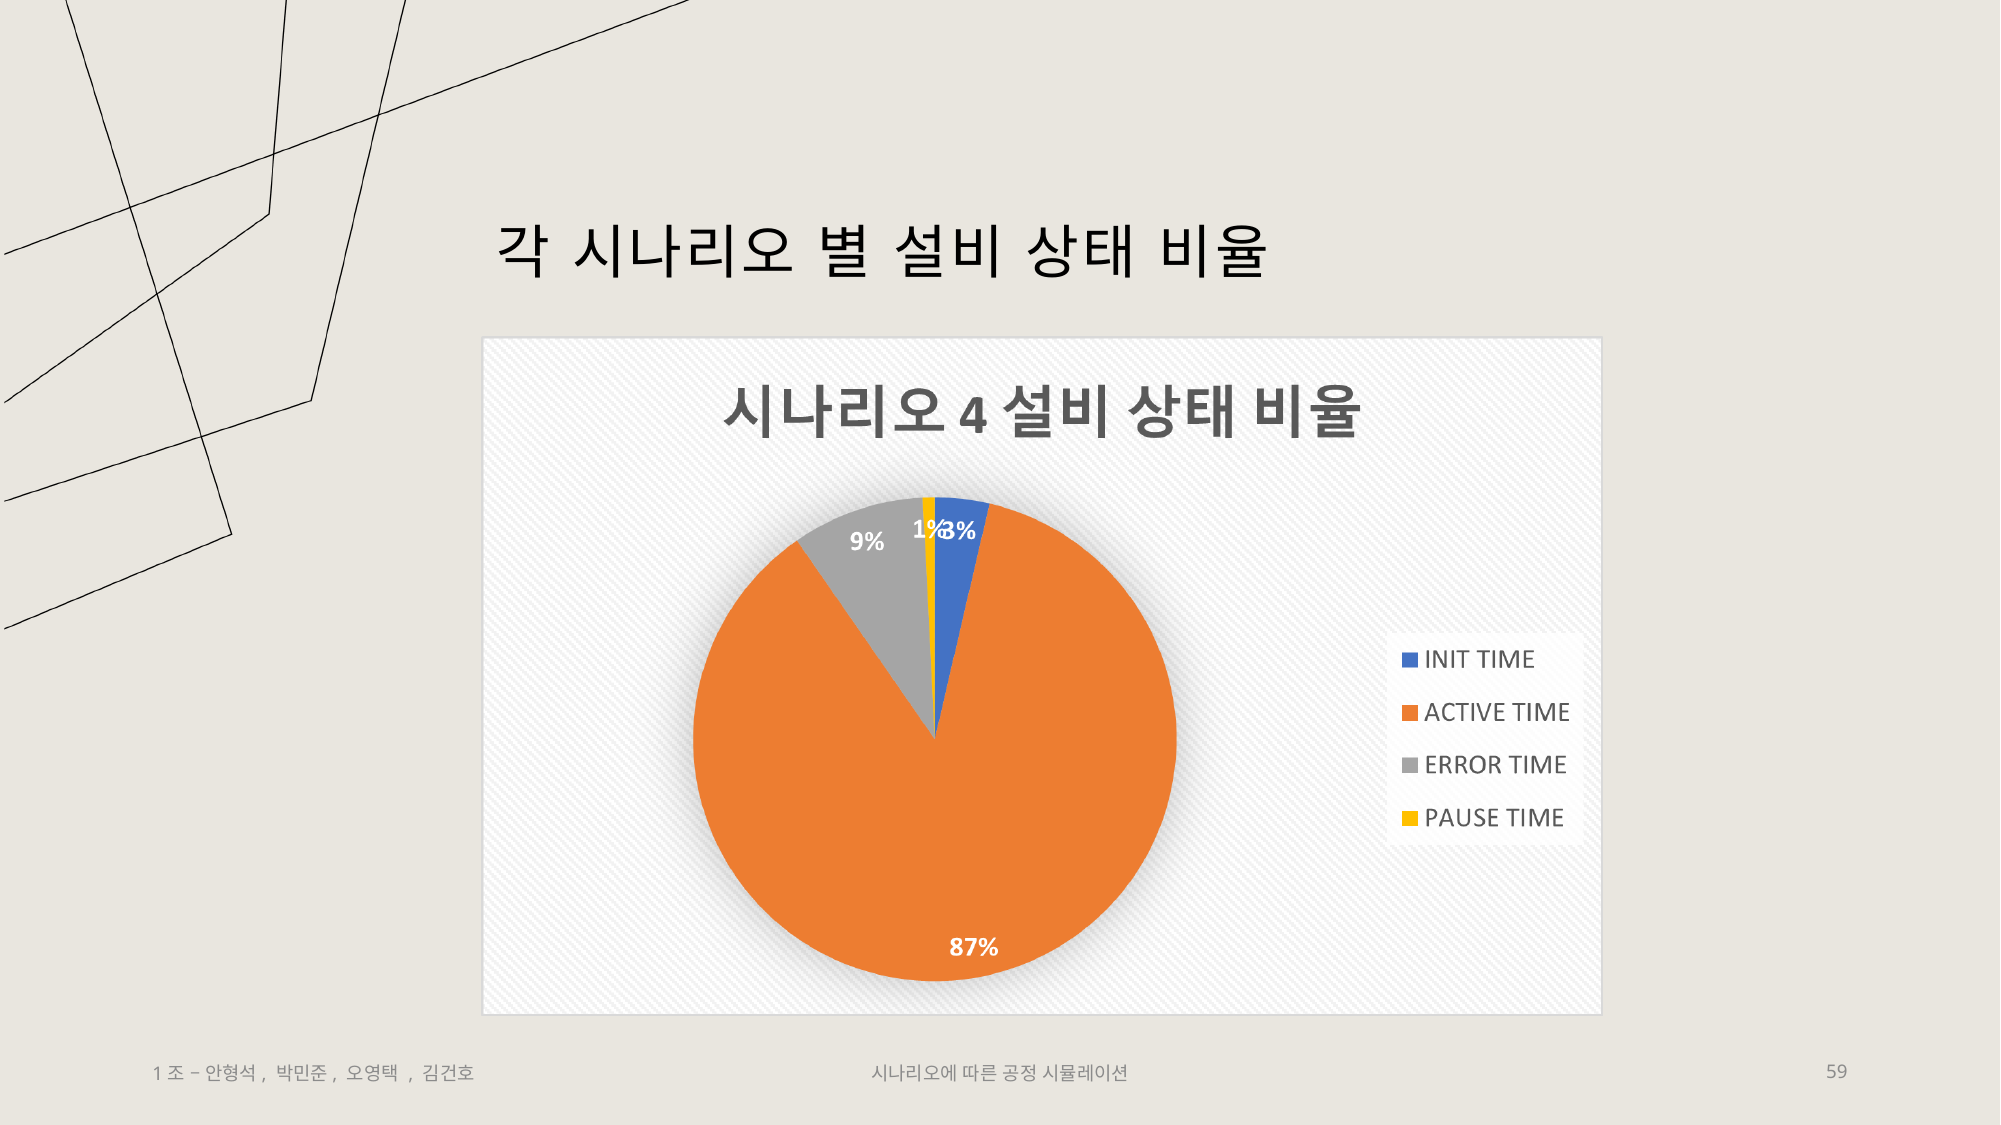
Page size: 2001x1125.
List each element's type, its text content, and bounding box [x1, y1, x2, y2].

title 각 시나리오 별 설비 상태 비율 [481, 146, 1863, 364]
picture [4, 0, 1603, 1016]
slide_number 1조 – 안형석, 박민준, 오영택 , 김건호 [137, 1042, 588, 1103]
slide_number 59 [1412, 1042, 1863, 1103]
footer 시나리오에 따른 공정 시뮬레이션 [662, 1042, 1338, 1103]
